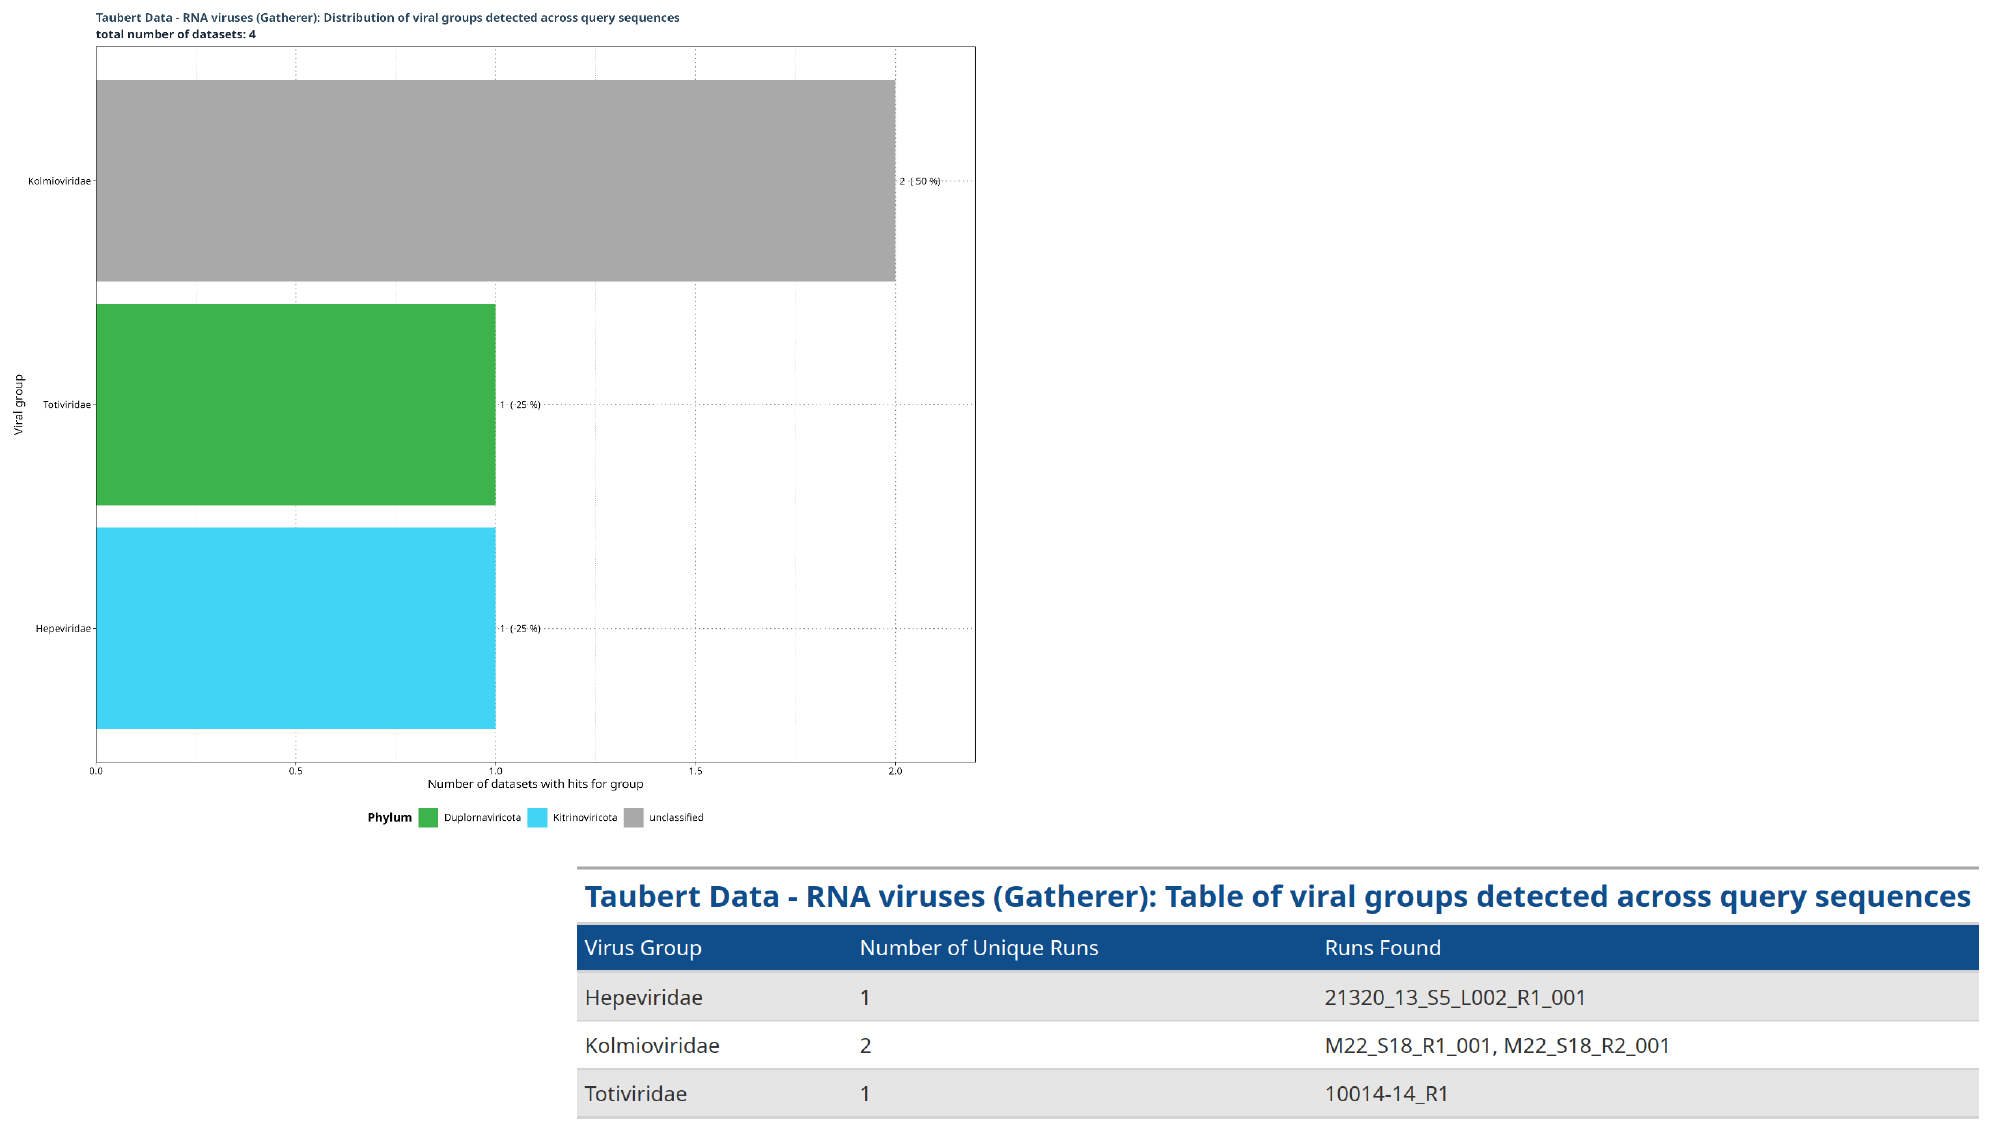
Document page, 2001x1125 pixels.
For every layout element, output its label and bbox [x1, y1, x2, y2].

picture [0, 0, 989, 847]
picture [569, 860, 1985, 1125]
